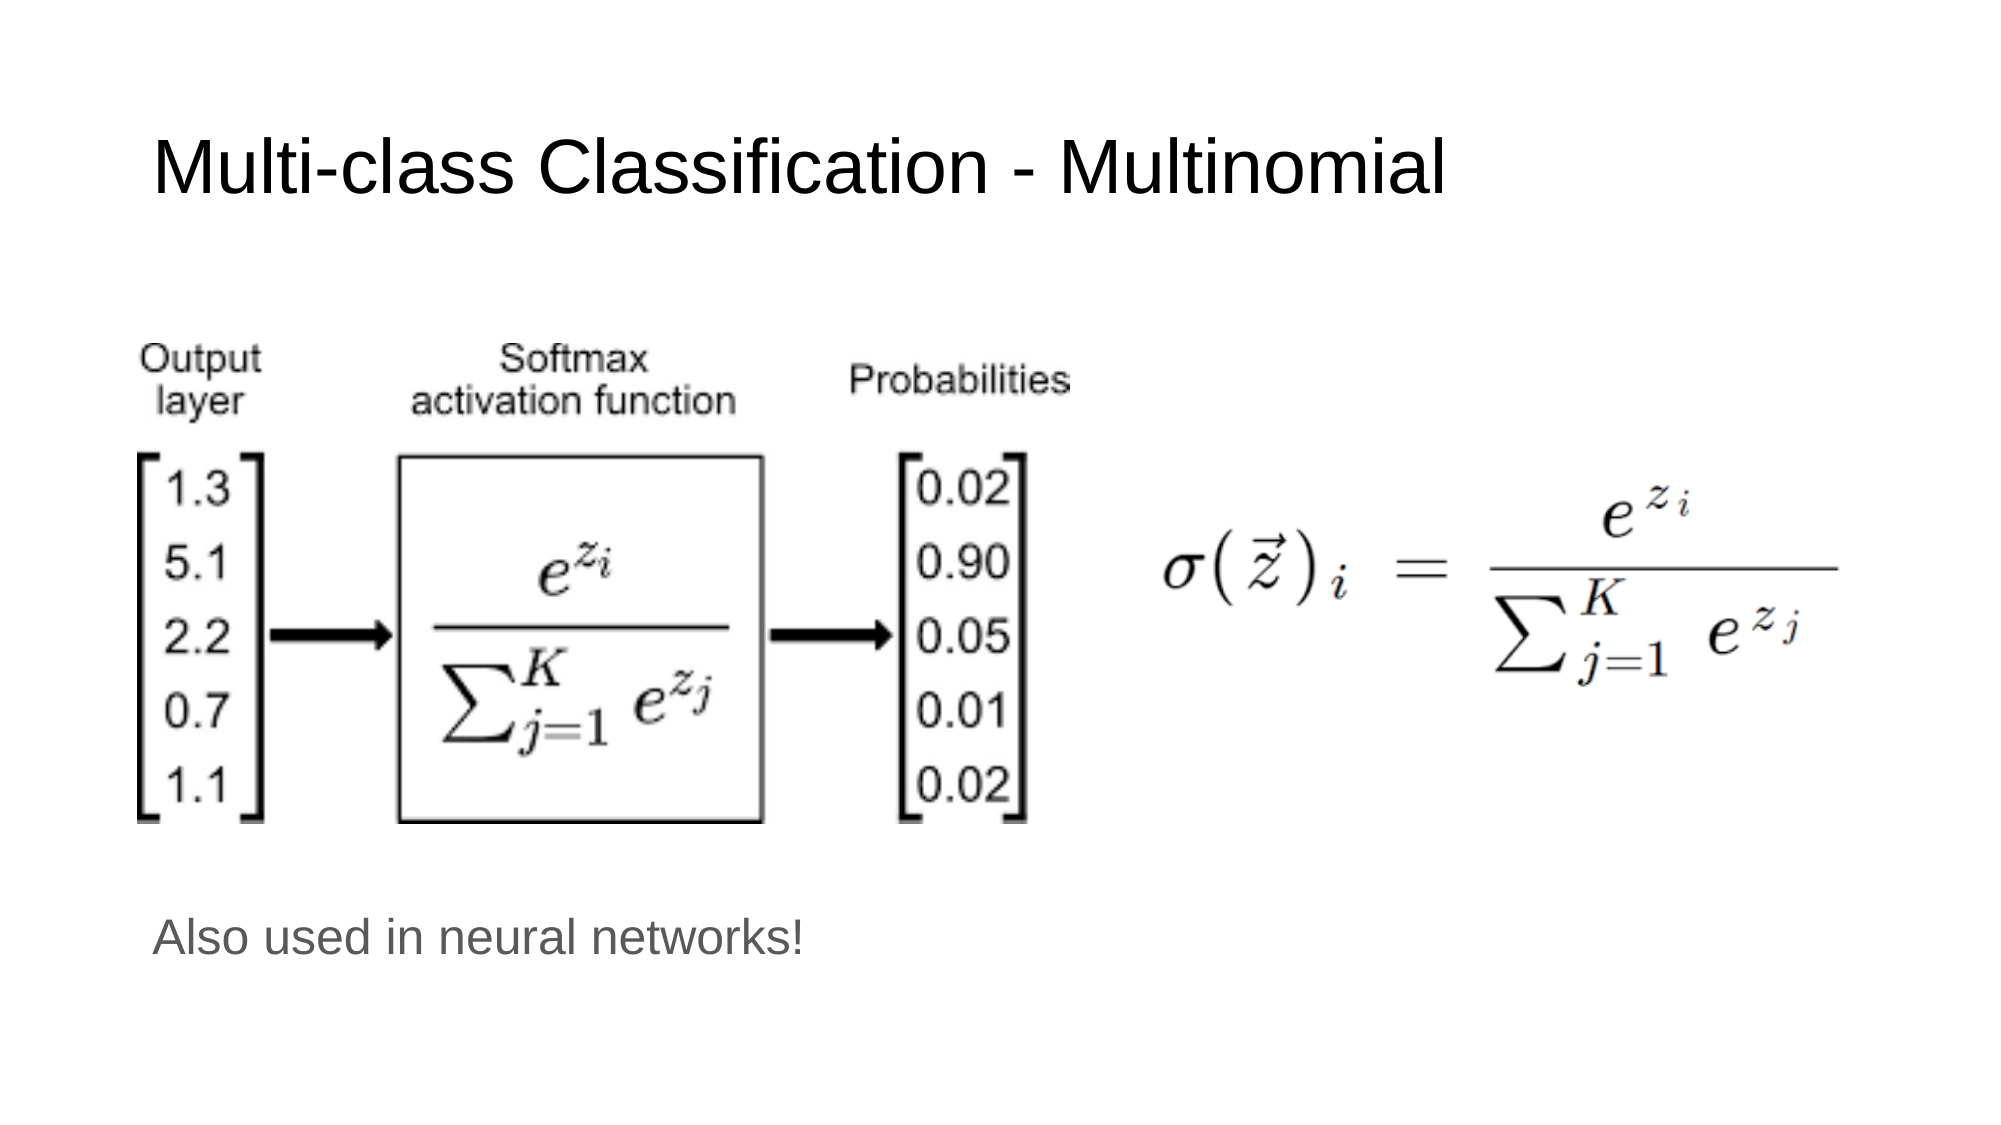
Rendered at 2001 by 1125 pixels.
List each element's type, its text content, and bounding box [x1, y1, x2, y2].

picture [137, 343, 1070, 824]
list Also used in neural networks! [137, 299, 1863, 1014]
title Multi-class Classification - Multinomial [137, 59, 1863, 278]
picture [1131, 455, 1863, 712]
